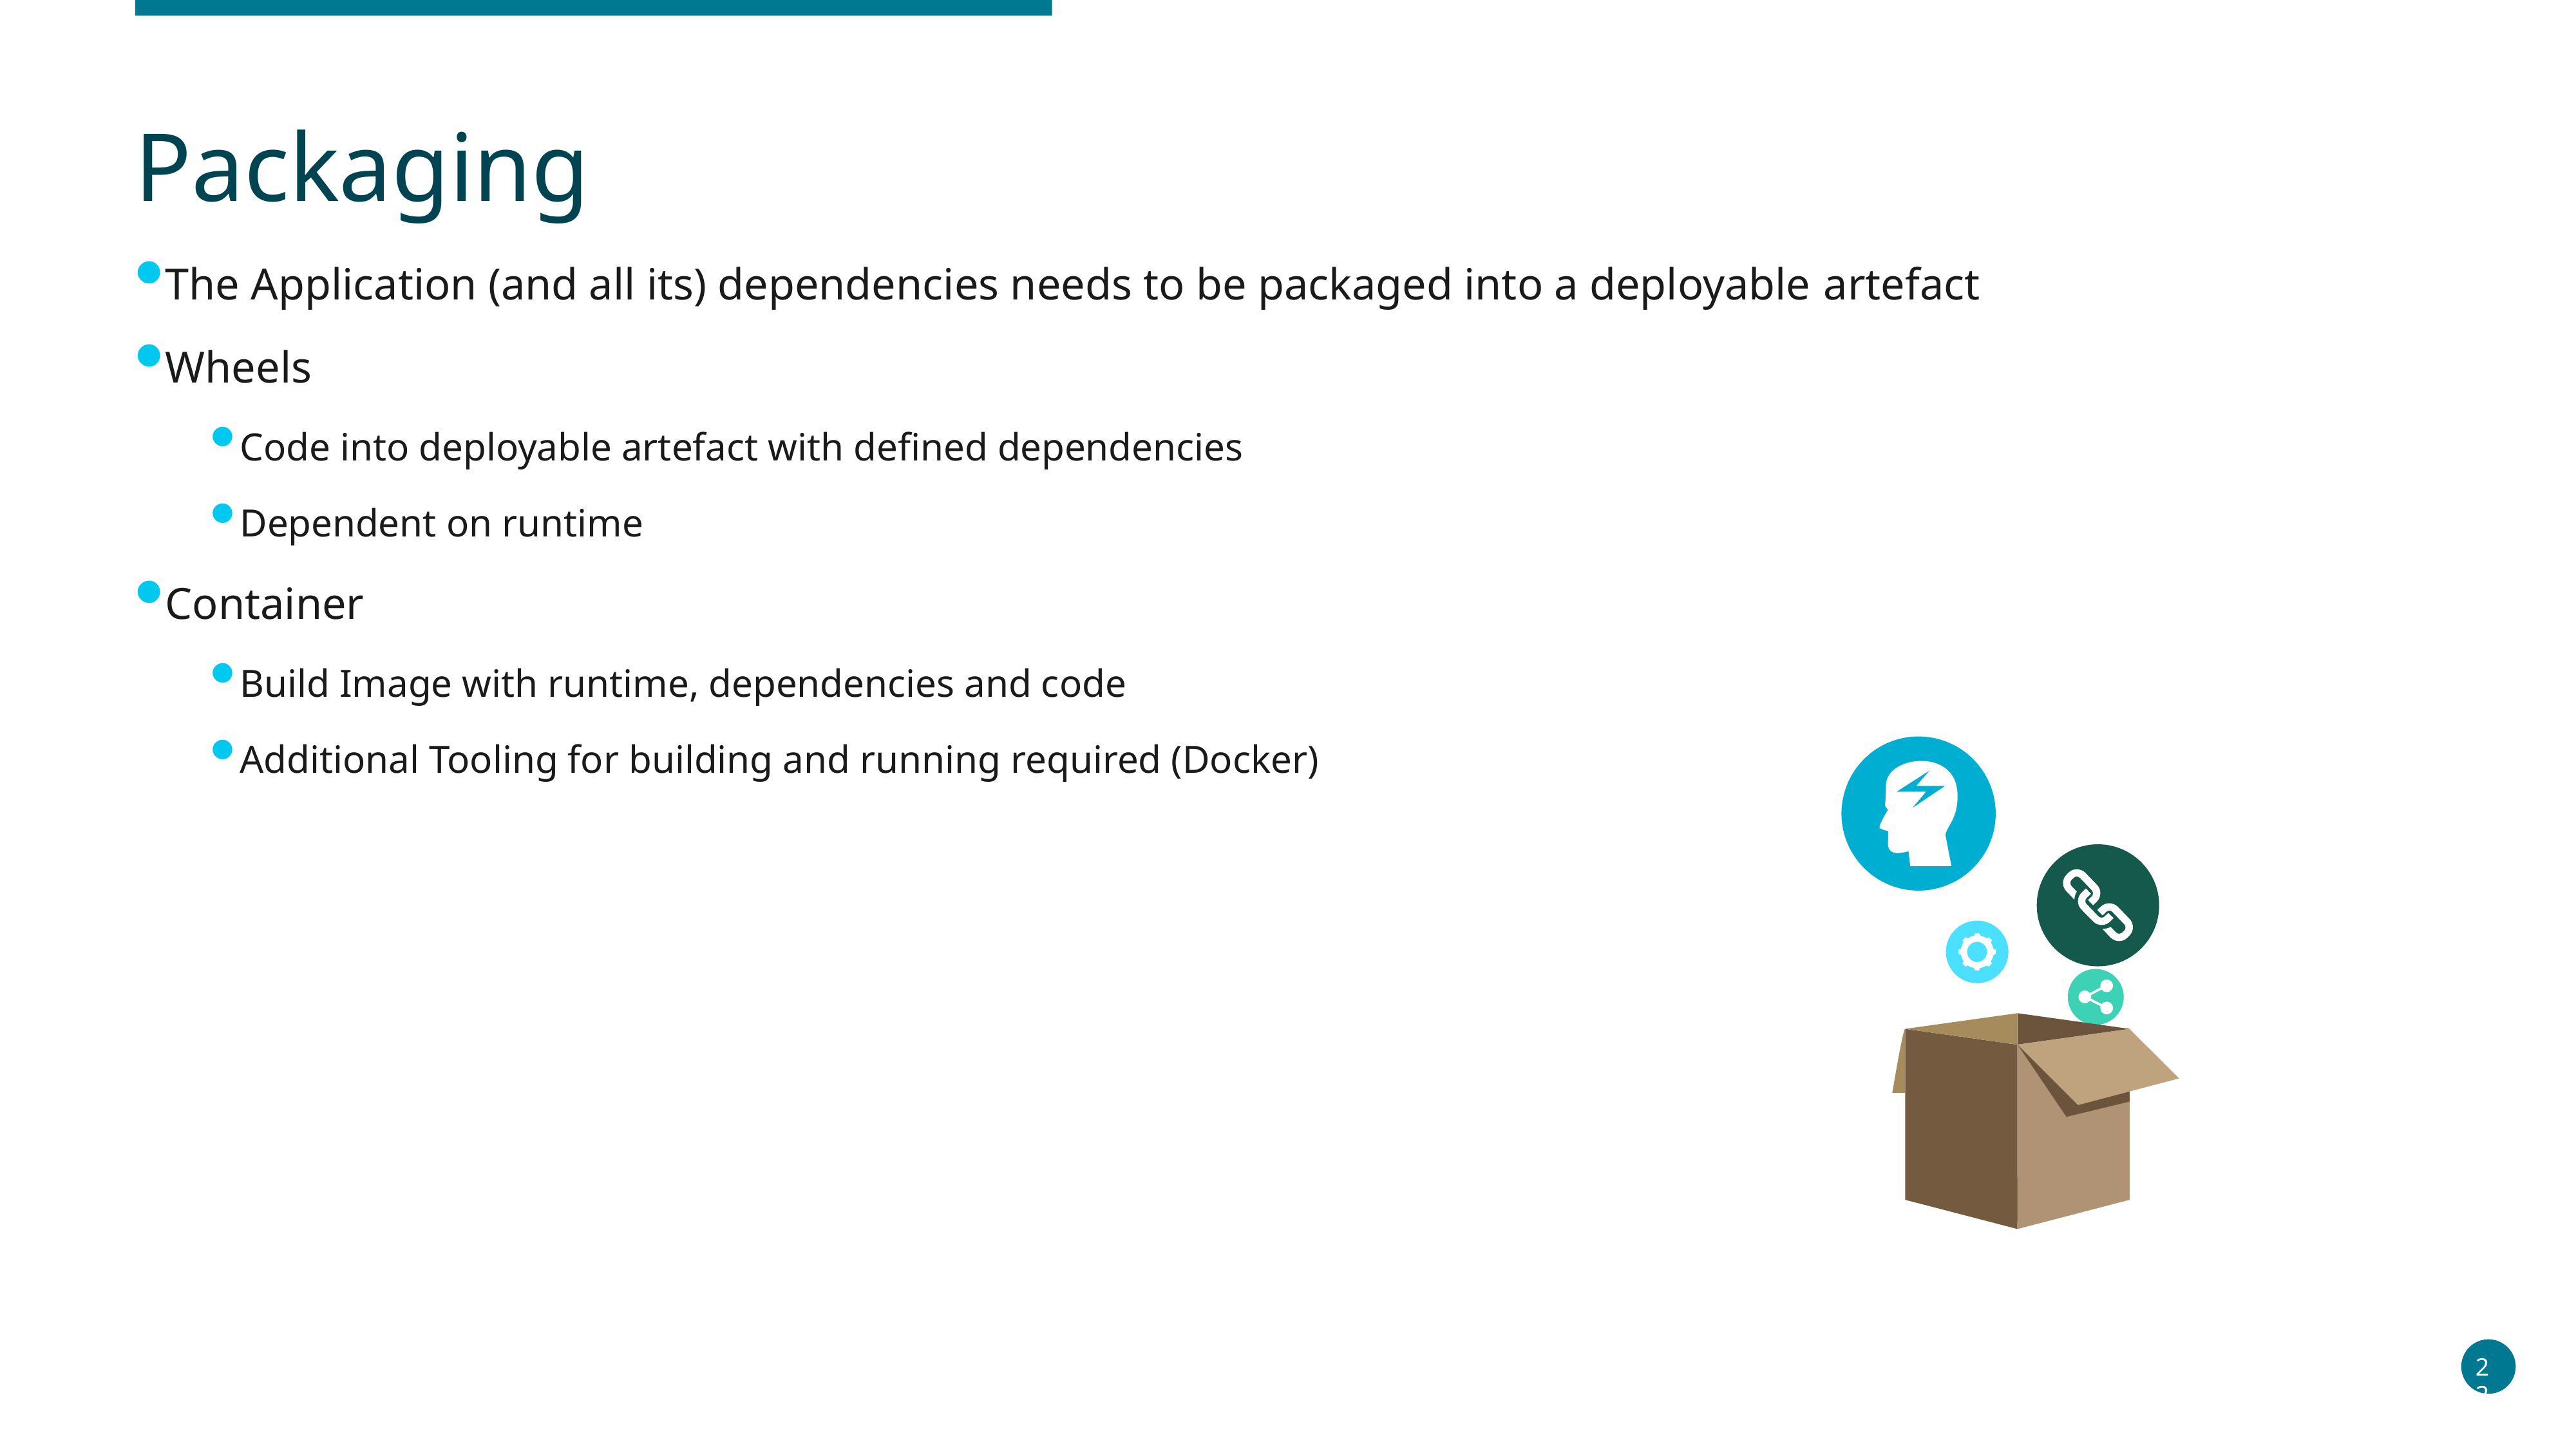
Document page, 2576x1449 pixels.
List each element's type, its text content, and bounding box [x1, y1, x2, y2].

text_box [1946, 920, 2009, 983]
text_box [2067, 969, 2124, 1013]
list The Application (and all its) dependencies needs to be packaged into a deployable artefact Wheels Code into deployable artefact with defined dependencies Dependent on runtime Container Build Image with runtime, dependencies and code Additional Tooling for building and running required (Docker) [134, 251, 2442, 1286]
text_box [2063, 869, 2101, 905]
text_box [1841, 736, 1996, 891]
text_box [2036, 844, 2159, 967]
text_box [2097, 903, 2133, 942]
text_box [2078, 888, 2114, 925]
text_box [1892, 1013, 2179, 1229]
slide_number 22 [2475, 1351, 2502, 1382]
title Packaging [134, 107, 2442, 223]
